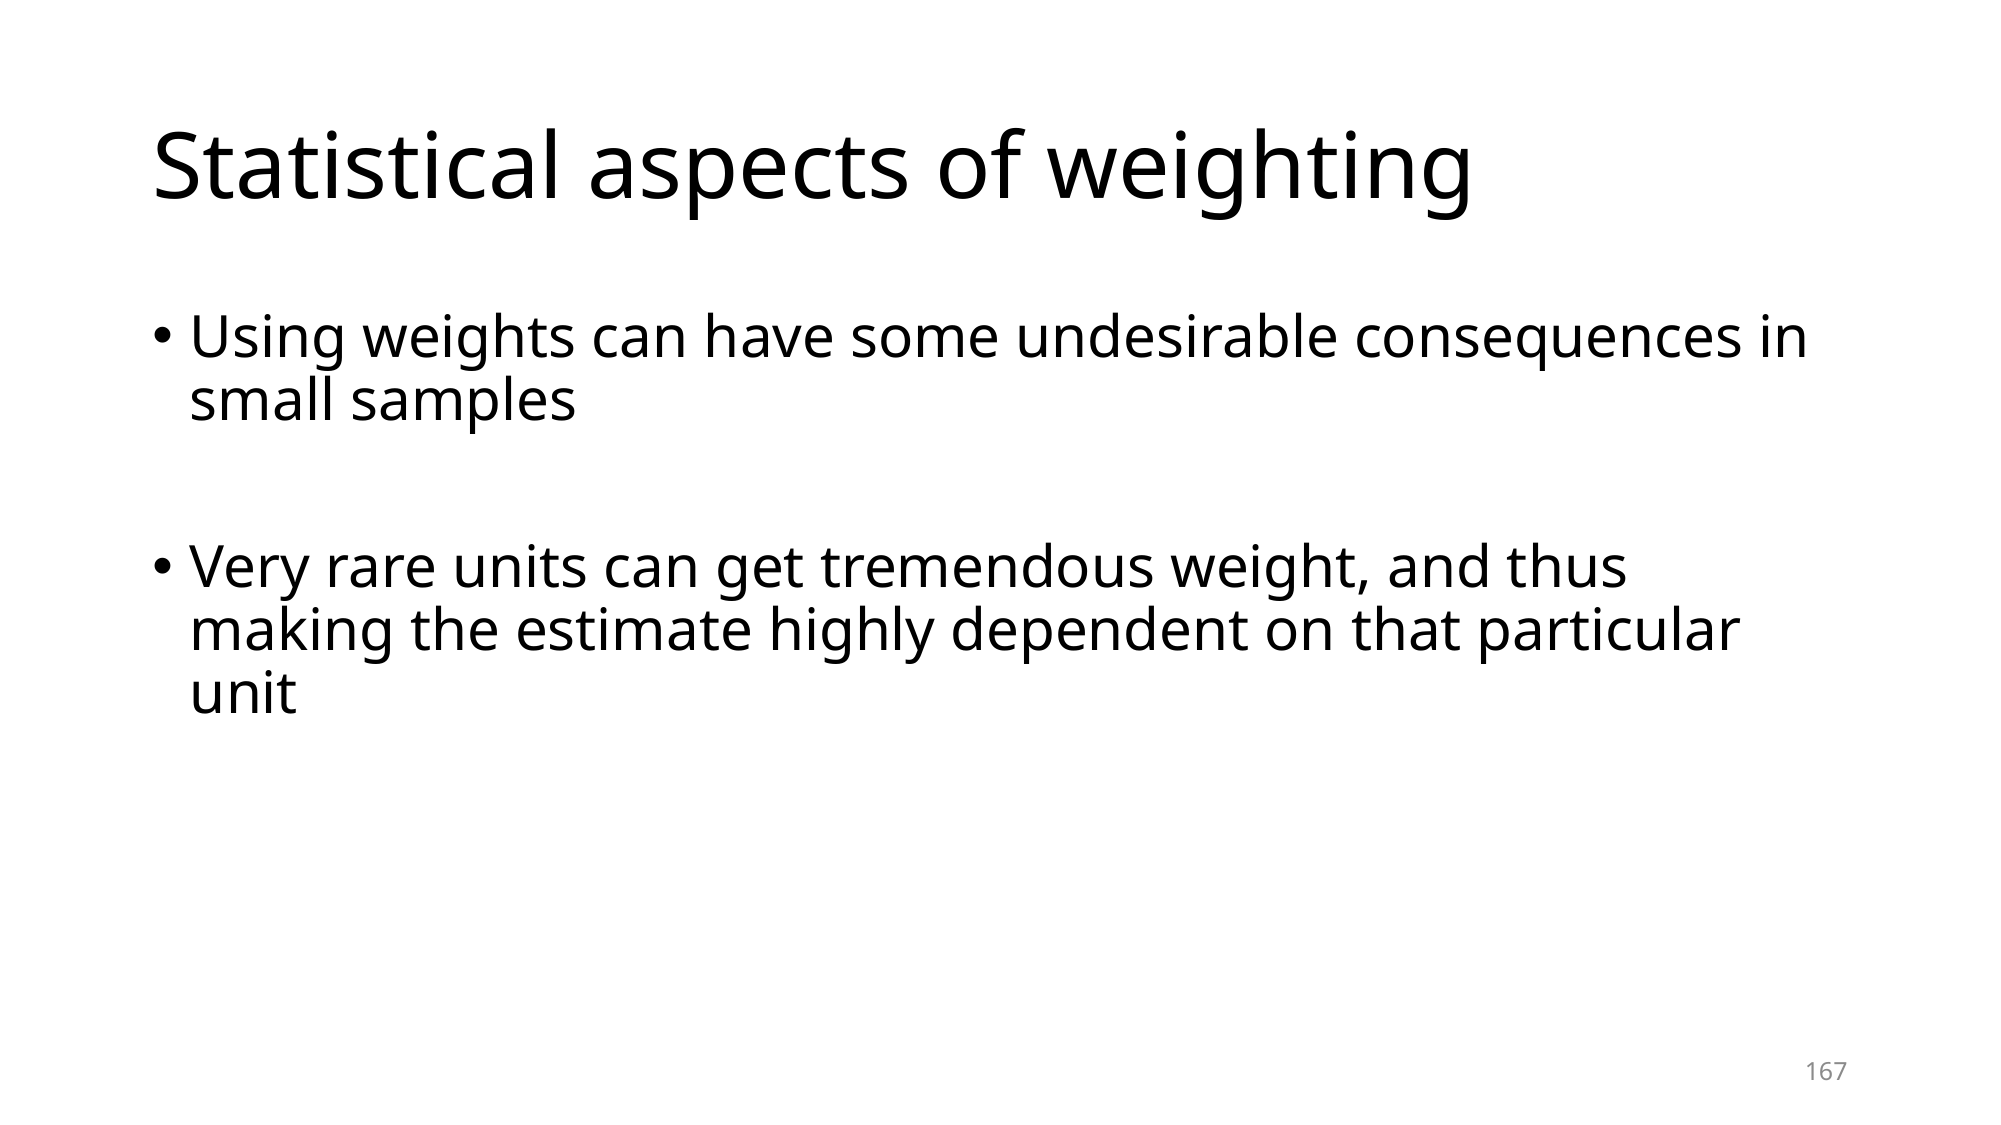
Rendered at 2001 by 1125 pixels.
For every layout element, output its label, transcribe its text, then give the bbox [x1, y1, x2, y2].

slide_number 167 [1412, 1042, 1863, 1103]
list Using weights can have some undesirable consequences in small samples Very rare units can get tremendous weight, and thus making the estimate highly dependent on that particular unit [137, 299, 1863, 1014]
title Statistical aspects of weighting [137, 59, 1863, 278]
